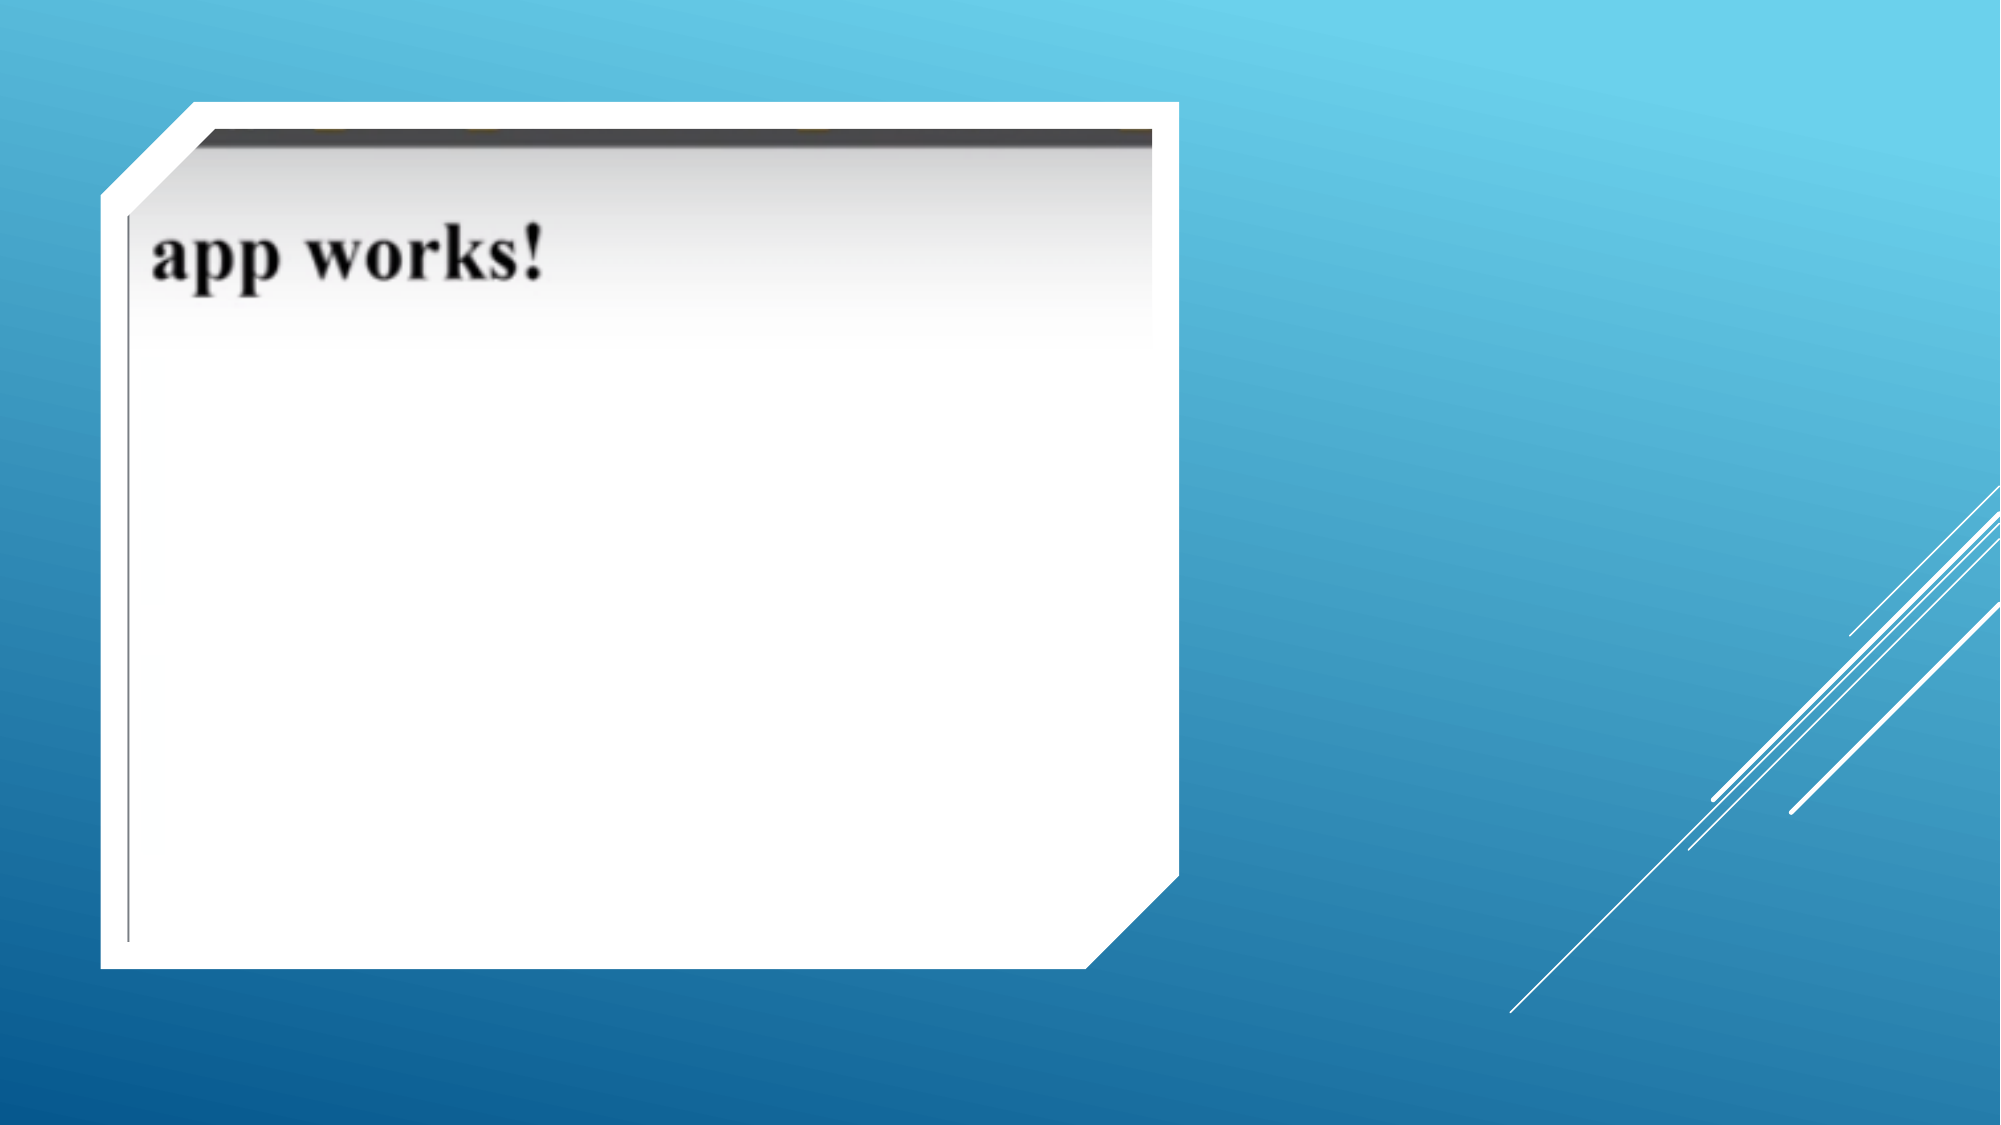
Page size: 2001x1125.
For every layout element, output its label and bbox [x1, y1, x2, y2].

text_box [166, 100, 1181, 904]
picture [127, 128, 1153, 943]
text_box [1510, 485, 2000, 1013]
text_box [99, 167, 1114, 971]
text_box [0, 0, 2000, 1125]
